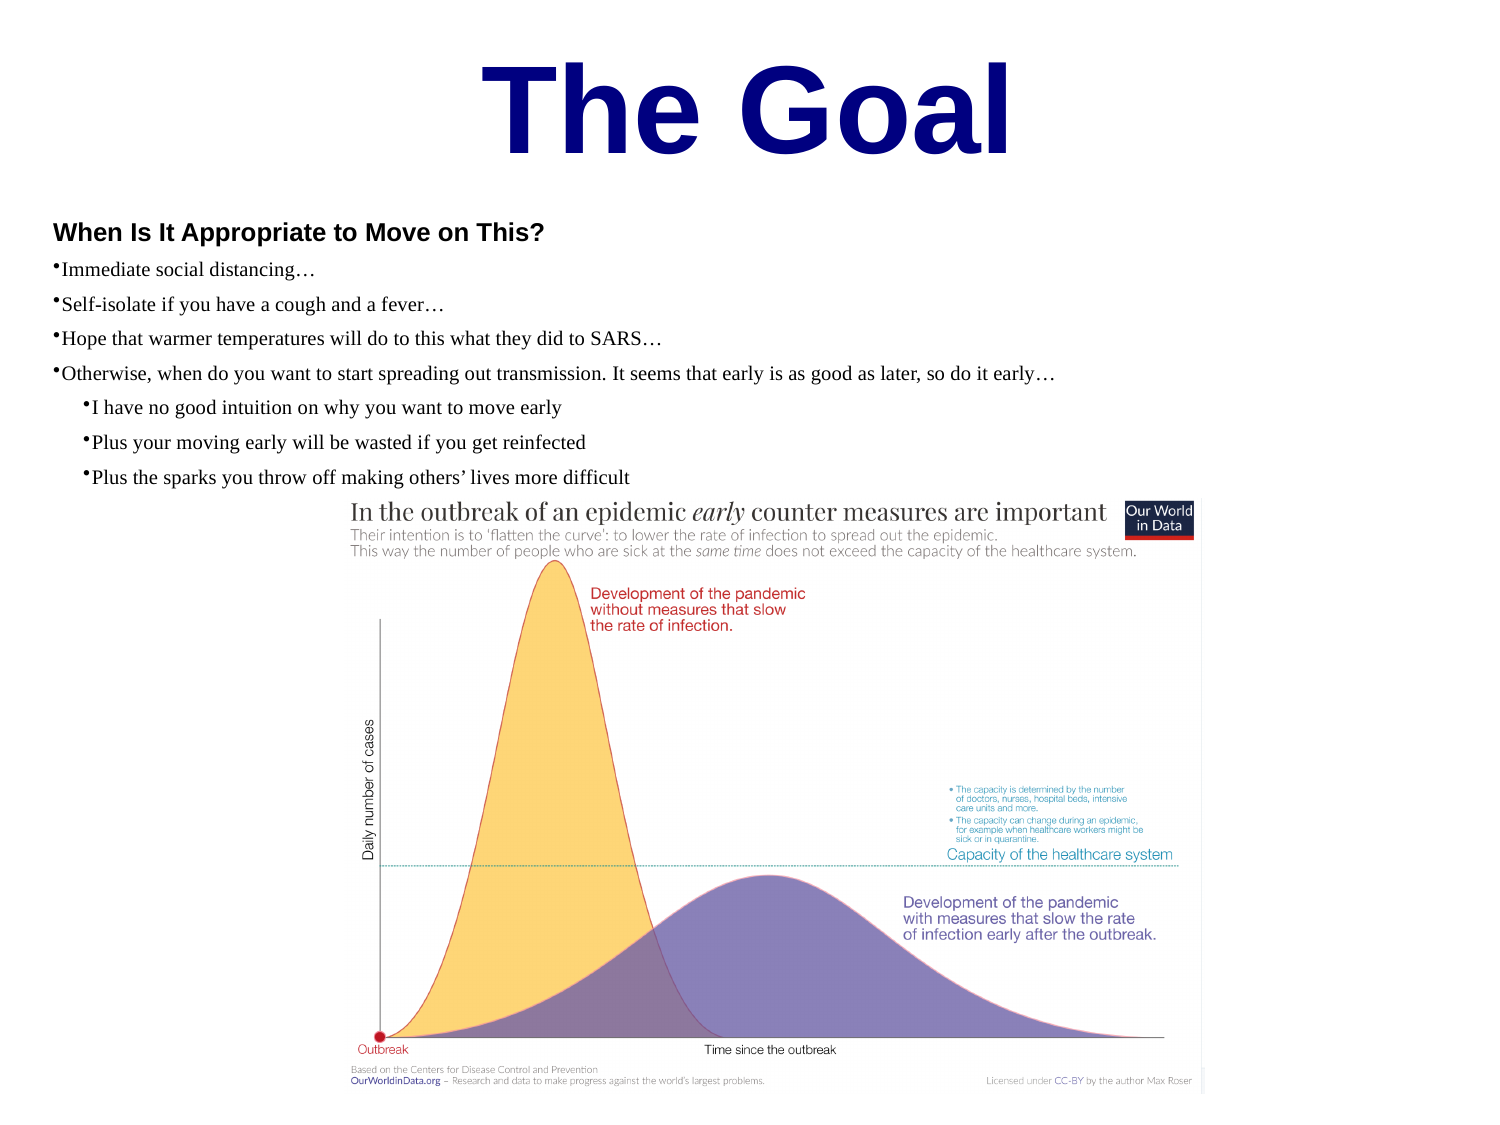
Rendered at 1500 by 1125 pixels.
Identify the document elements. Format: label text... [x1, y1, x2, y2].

picture [343, 497, 1205, 1095]
list When Is It Appropriate to Move on This? Immediate social distancing… Self-isolate if you have a cough and a fever… Hope that warmer temperatures will do to this what they did to SARS… Otherwise, when do you want to start spreading out transmission. It seems that early is as good as later, so do it early… I have no good intuition on why you want to move early Plus your moving early will be wasted if you get reinfected Plus the sparks you throw off making others’ lives more difficult [44, 207, 1453, 499]
title The Goal [44, 0, 1453, 207]
